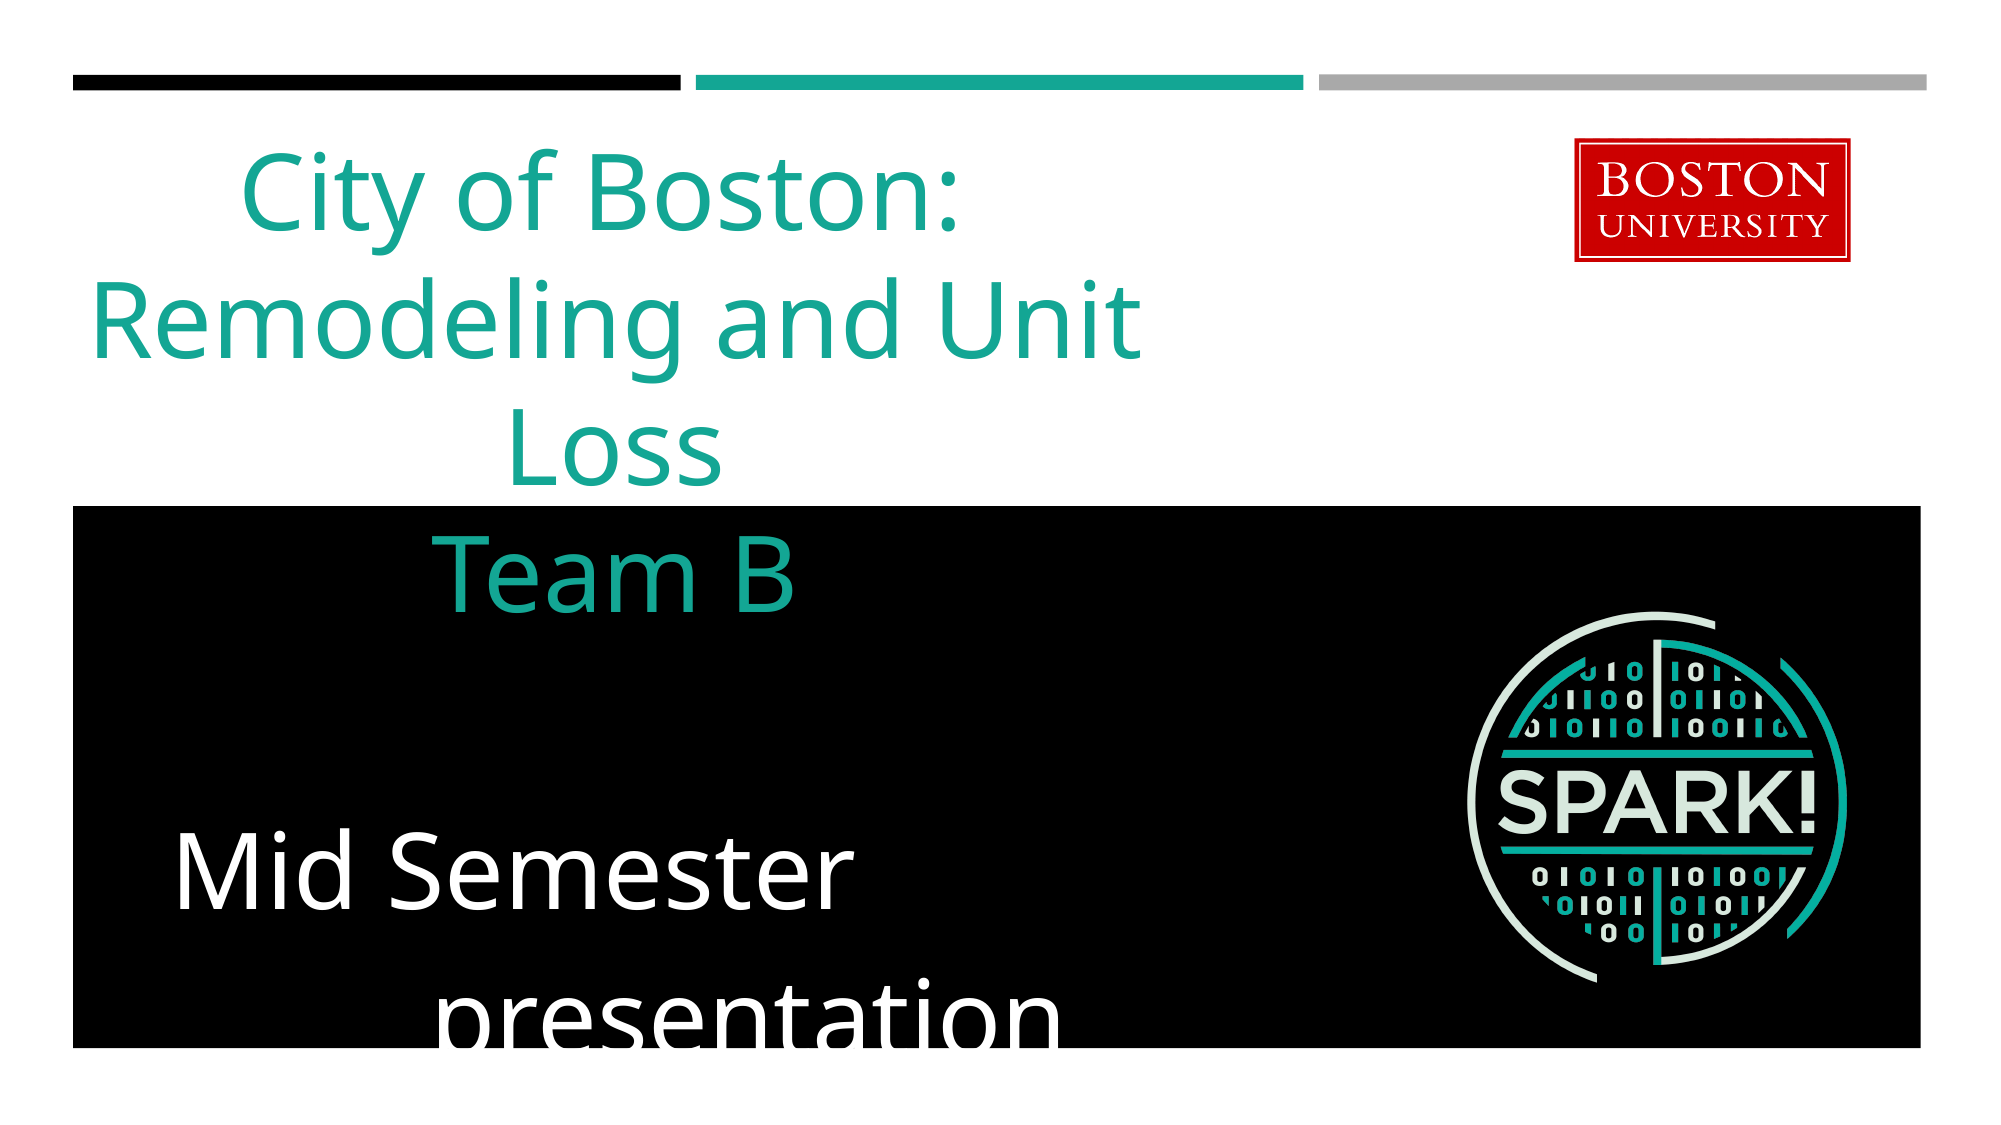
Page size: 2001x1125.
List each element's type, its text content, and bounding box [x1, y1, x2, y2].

text_box City of Boston: Remodeling and Unit Loss Team B Mid Semester presentation [69, 116, 1161, 392]
picture [1463, 607, 1851, 988]
picture [1573, 138, 1851, 263]
